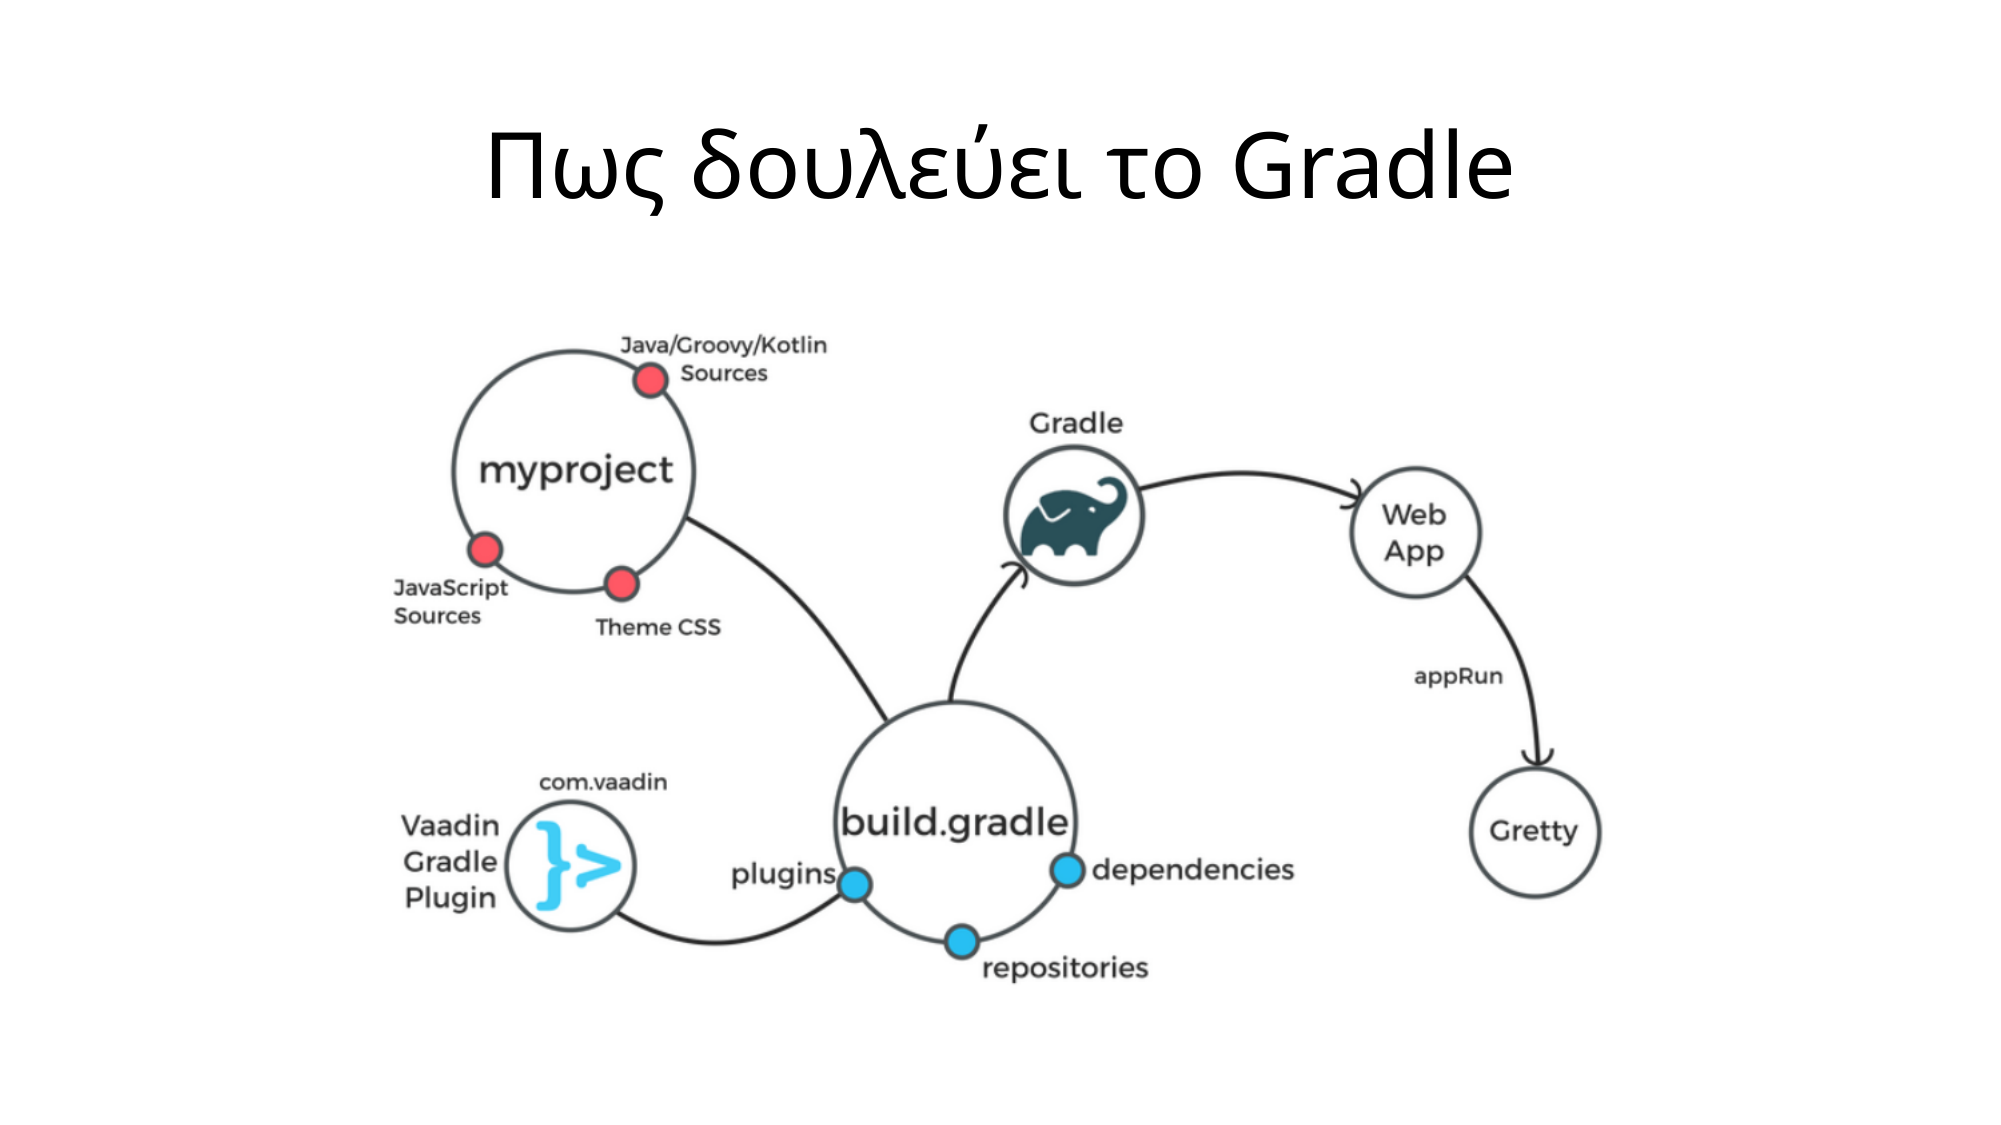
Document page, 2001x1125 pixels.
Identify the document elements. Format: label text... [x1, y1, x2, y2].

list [368, 299, 1632, 1014]
title Πως δουλεύει το Gradle [137, 59, 1863, 278]
